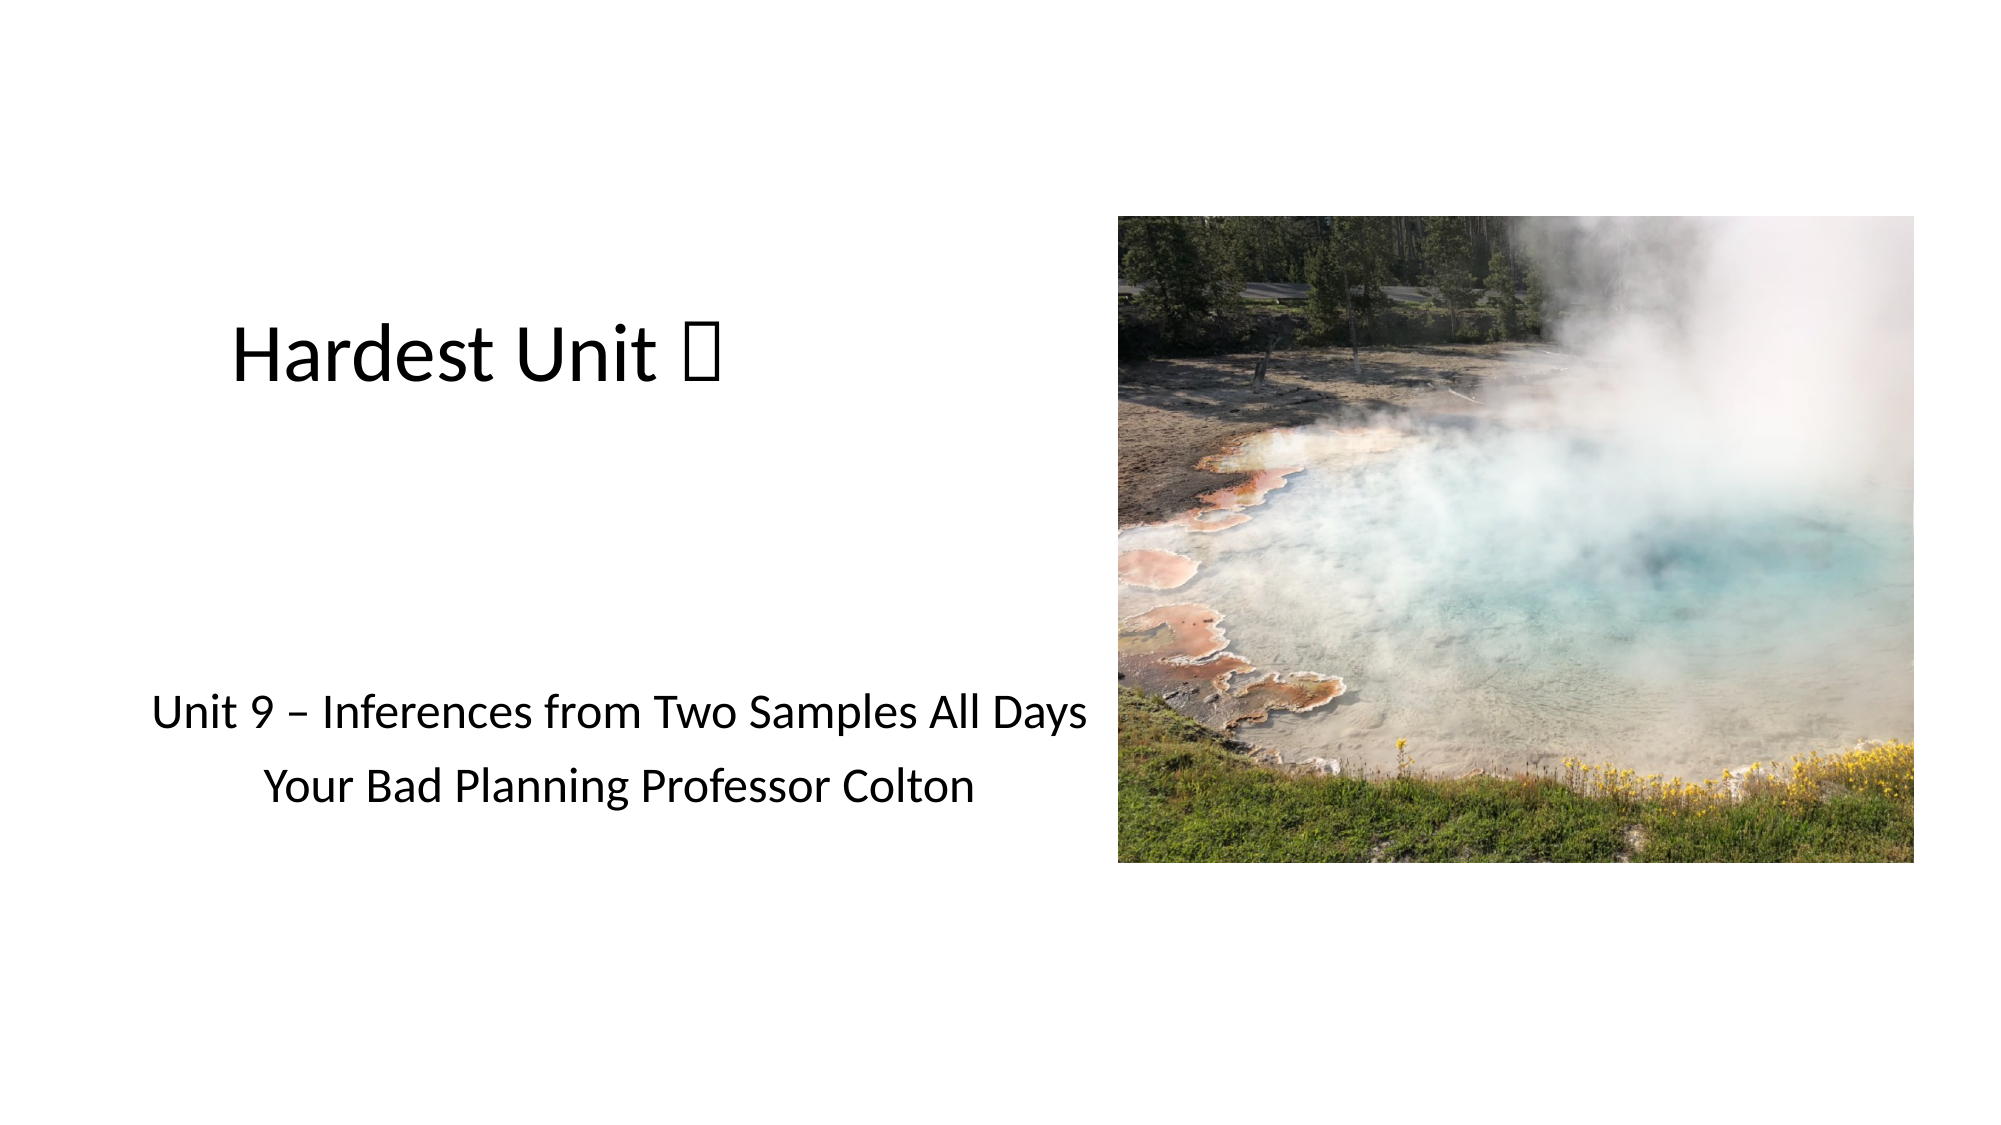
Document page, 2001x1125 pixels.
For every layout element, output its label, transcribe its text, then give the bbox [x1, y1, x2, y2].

subtitle Unit 9 – Inferences from Two Samples All Days Your Bad Planning Professor Colton [121, 677, 1119, 949]
text_box Hardest Unit  [216, 290, 743, 406]
picture [1118, 216, 1914, 863]
